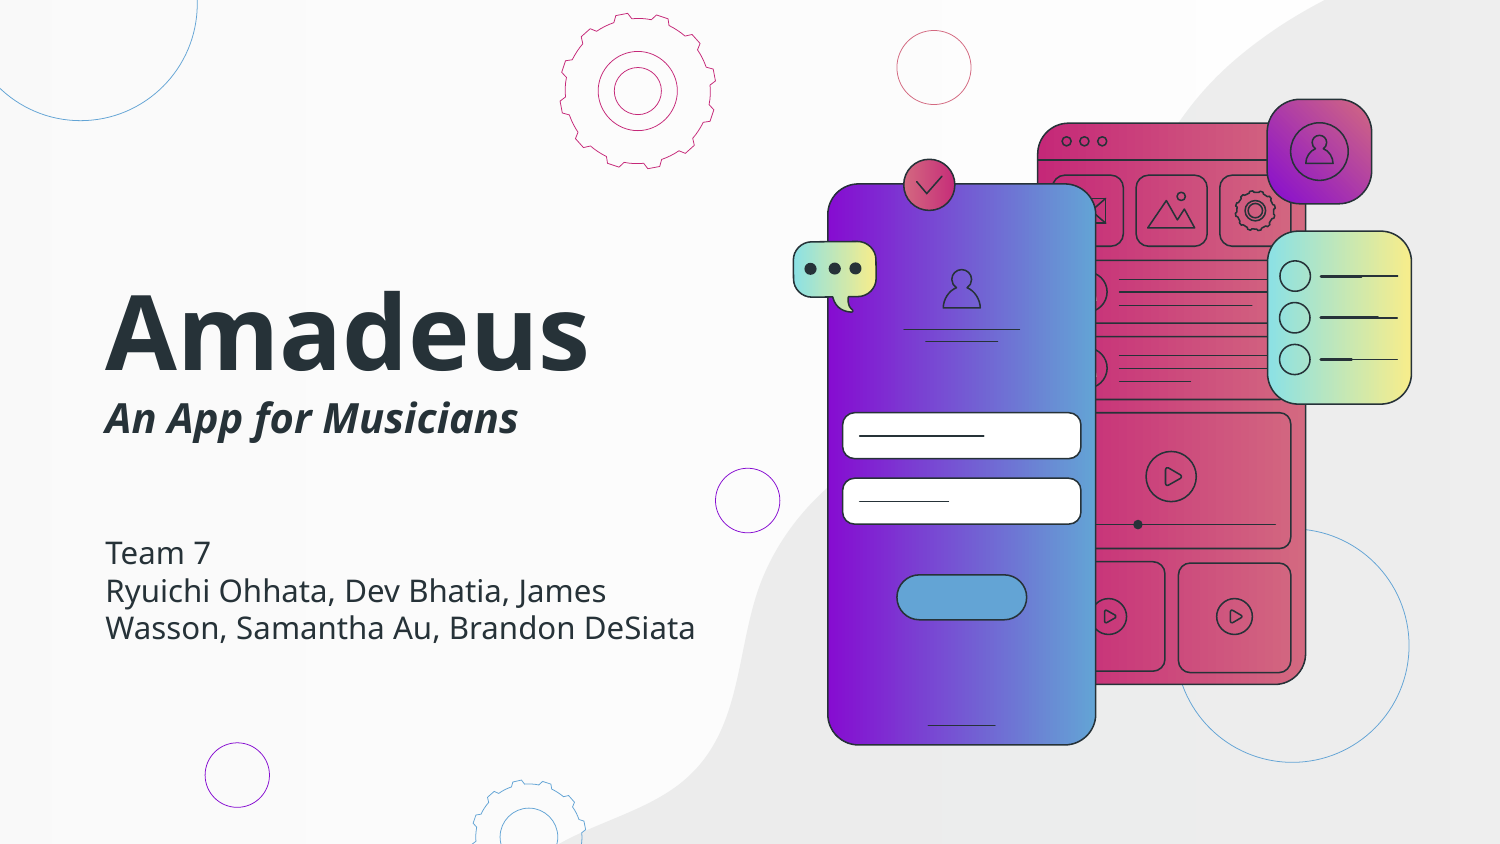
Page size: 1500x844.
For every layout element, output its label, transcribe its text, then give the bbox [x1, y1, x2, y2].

title Amadeus An App for Musicians [90, 186, 701, 522]
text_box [792, 99, 1412, 746]
subtitle Team 7 Ryuichi Ohhata, Dev Bhatia, James Wasson, Samantha Au, Brandon DeSiata [90, 556, 735, 661]
